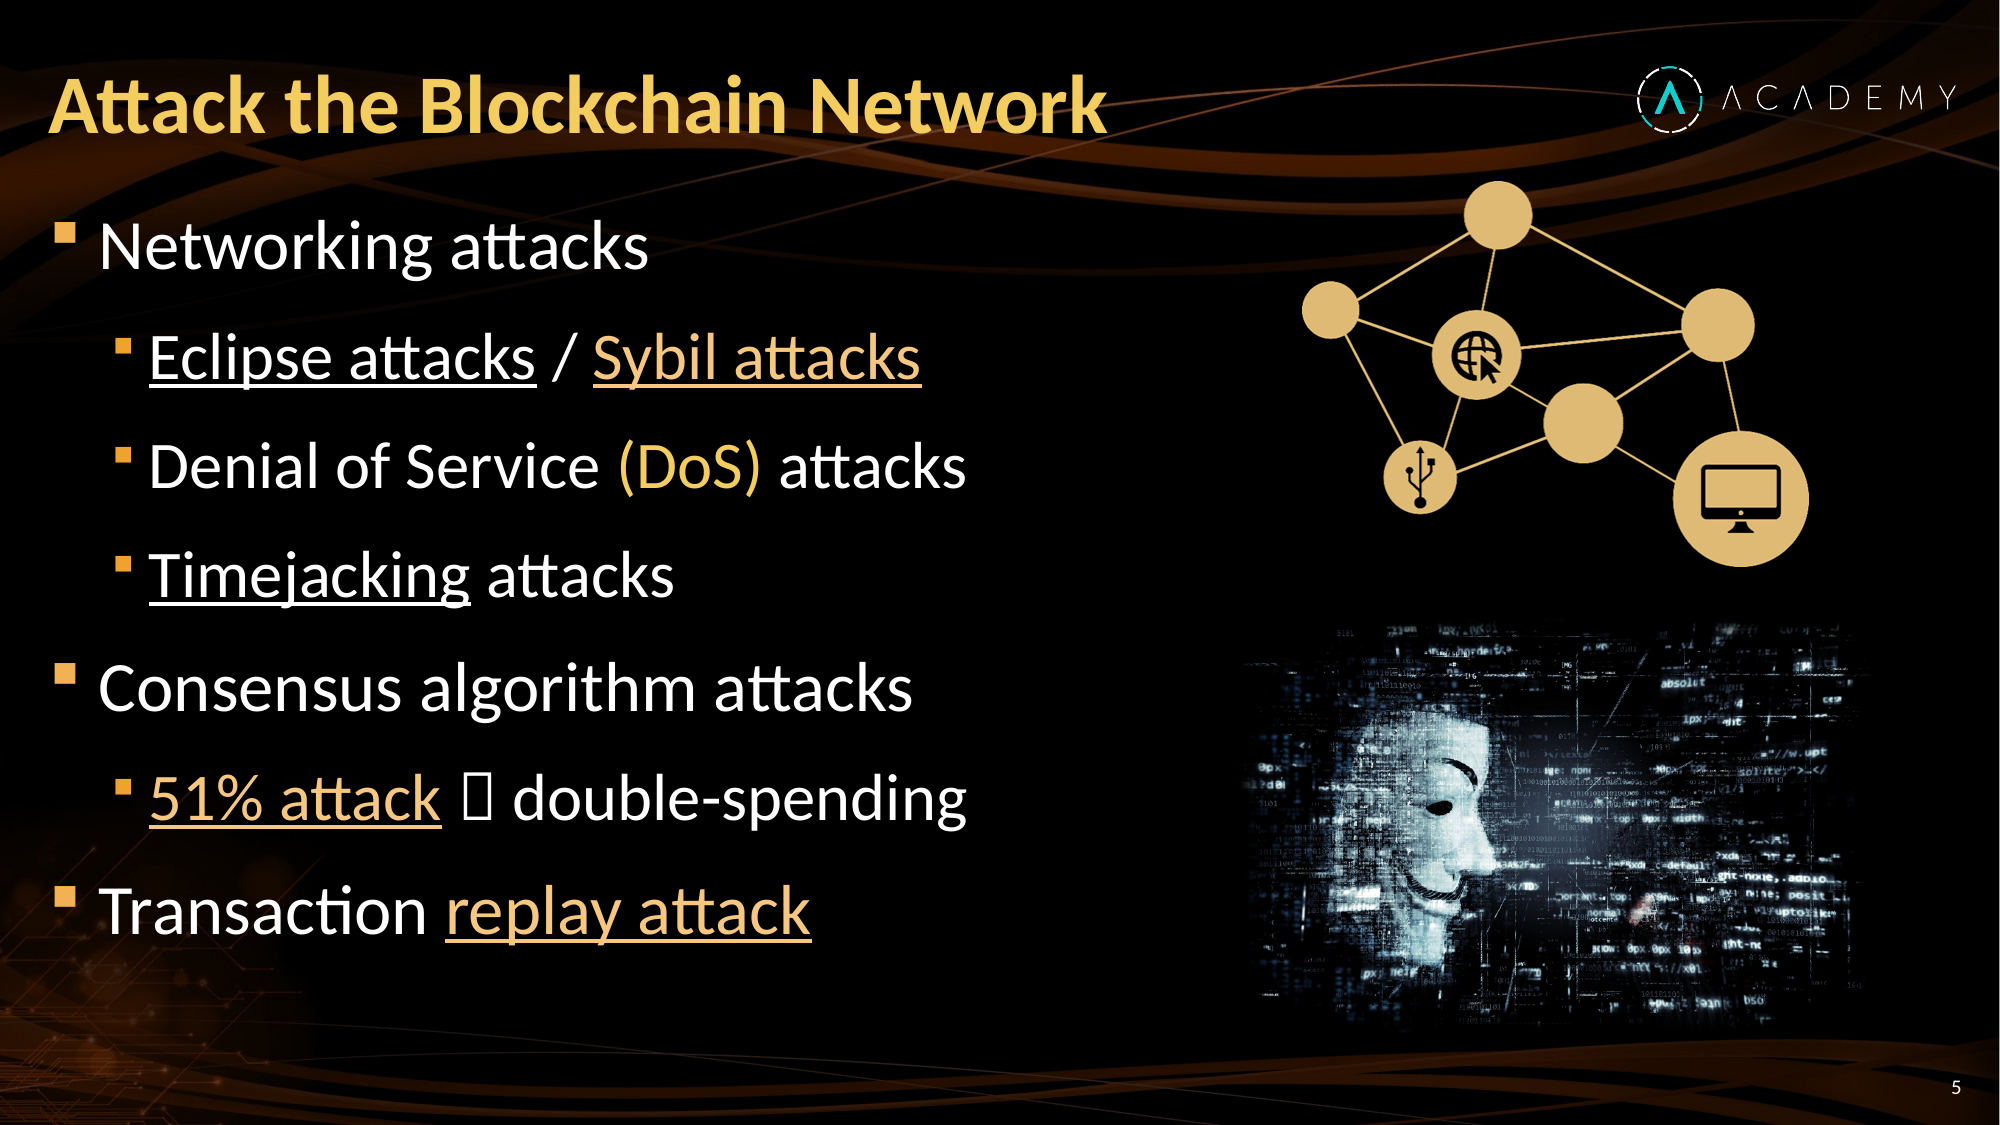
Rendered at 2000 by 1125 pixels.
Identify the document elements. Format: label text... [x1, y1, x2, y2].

list Networking attacks Eclipse attacks / Sybil attacks Denial of Service (DoS) attacks Timejacking attacks Consensus algorithm attacks 51% attack  double-spending Transaction replay attack [31, 188, 1825, 1103]
title Attack the Blockchain Network [30, 6, 1602, 189]
slide_number 5 [1897, 1070, 1968, 1103]
picture [0, 0, 2000, 1125]
